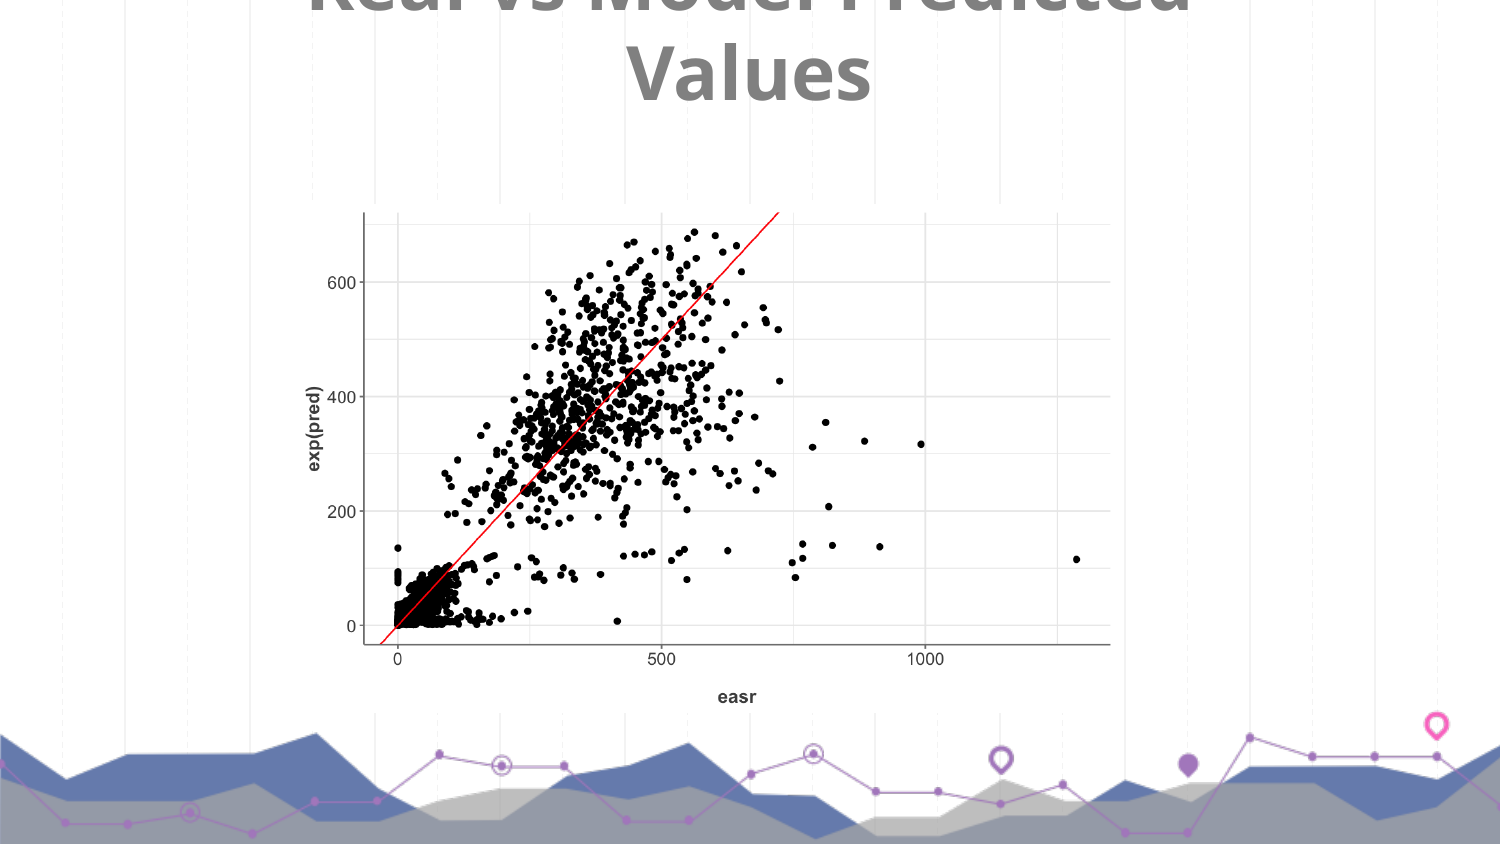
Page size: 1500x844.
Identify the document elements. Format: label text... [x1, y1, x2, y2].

picture [296, 204, 1119, 713]
title Real vs Model Predicted Values [176, 33, 1324, 131]
